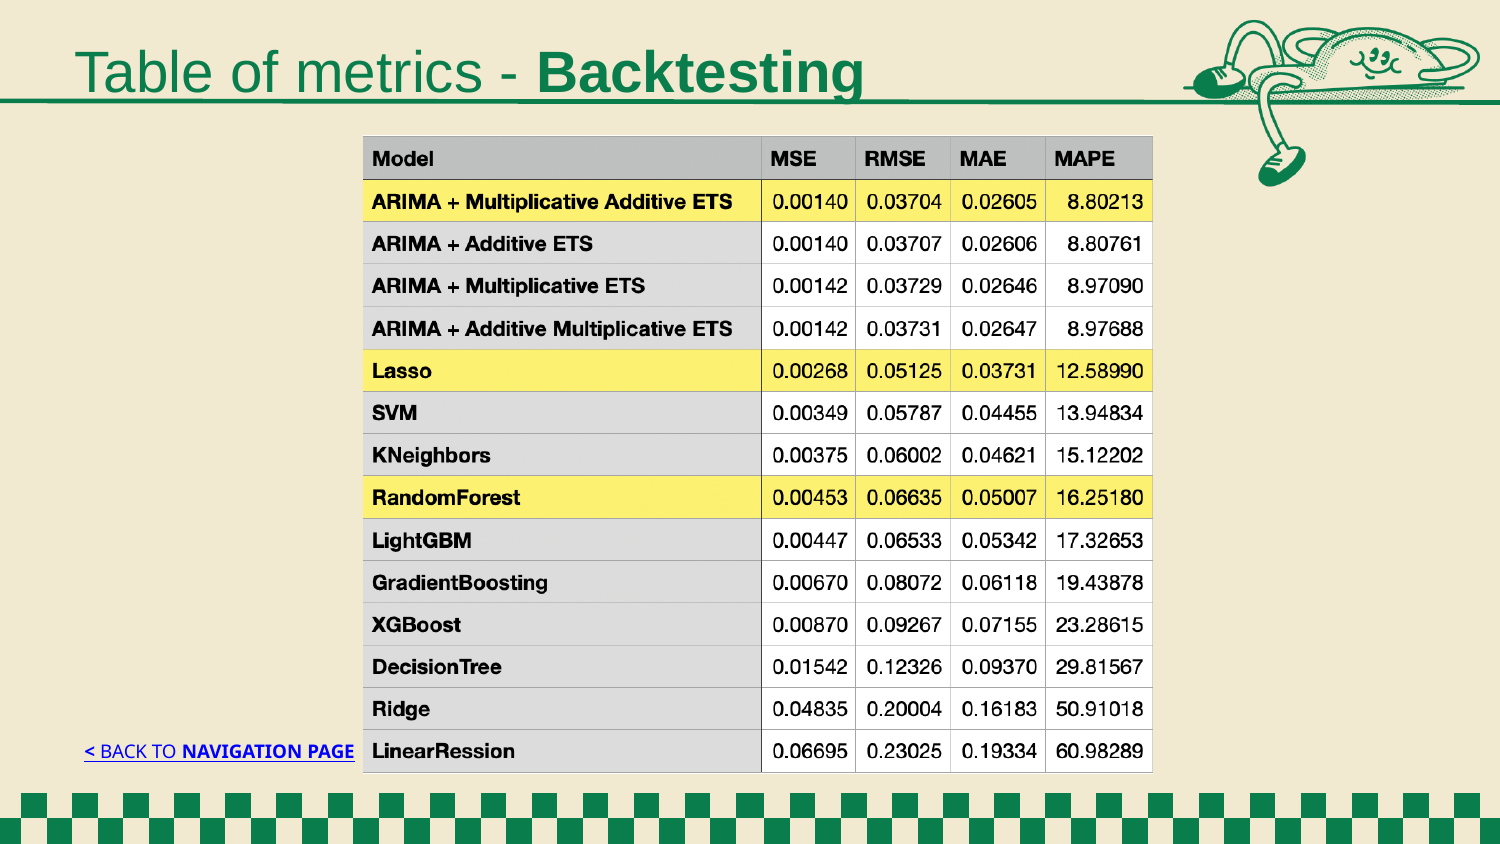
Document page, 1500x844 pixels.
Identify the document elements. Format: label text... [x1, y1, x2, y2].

picture [362, 135, 1154, 775]
text_box Table of metrics - Backtesting [74, 23, 1173, 99]
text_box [0, 789, 1500, 844]
text_box < BACK TO NAVIGATION PAGE [84, 731, 357, 763]
text_box [1183, 111, 1483, 188]
text_box [1183, 15, 1483, 99]
